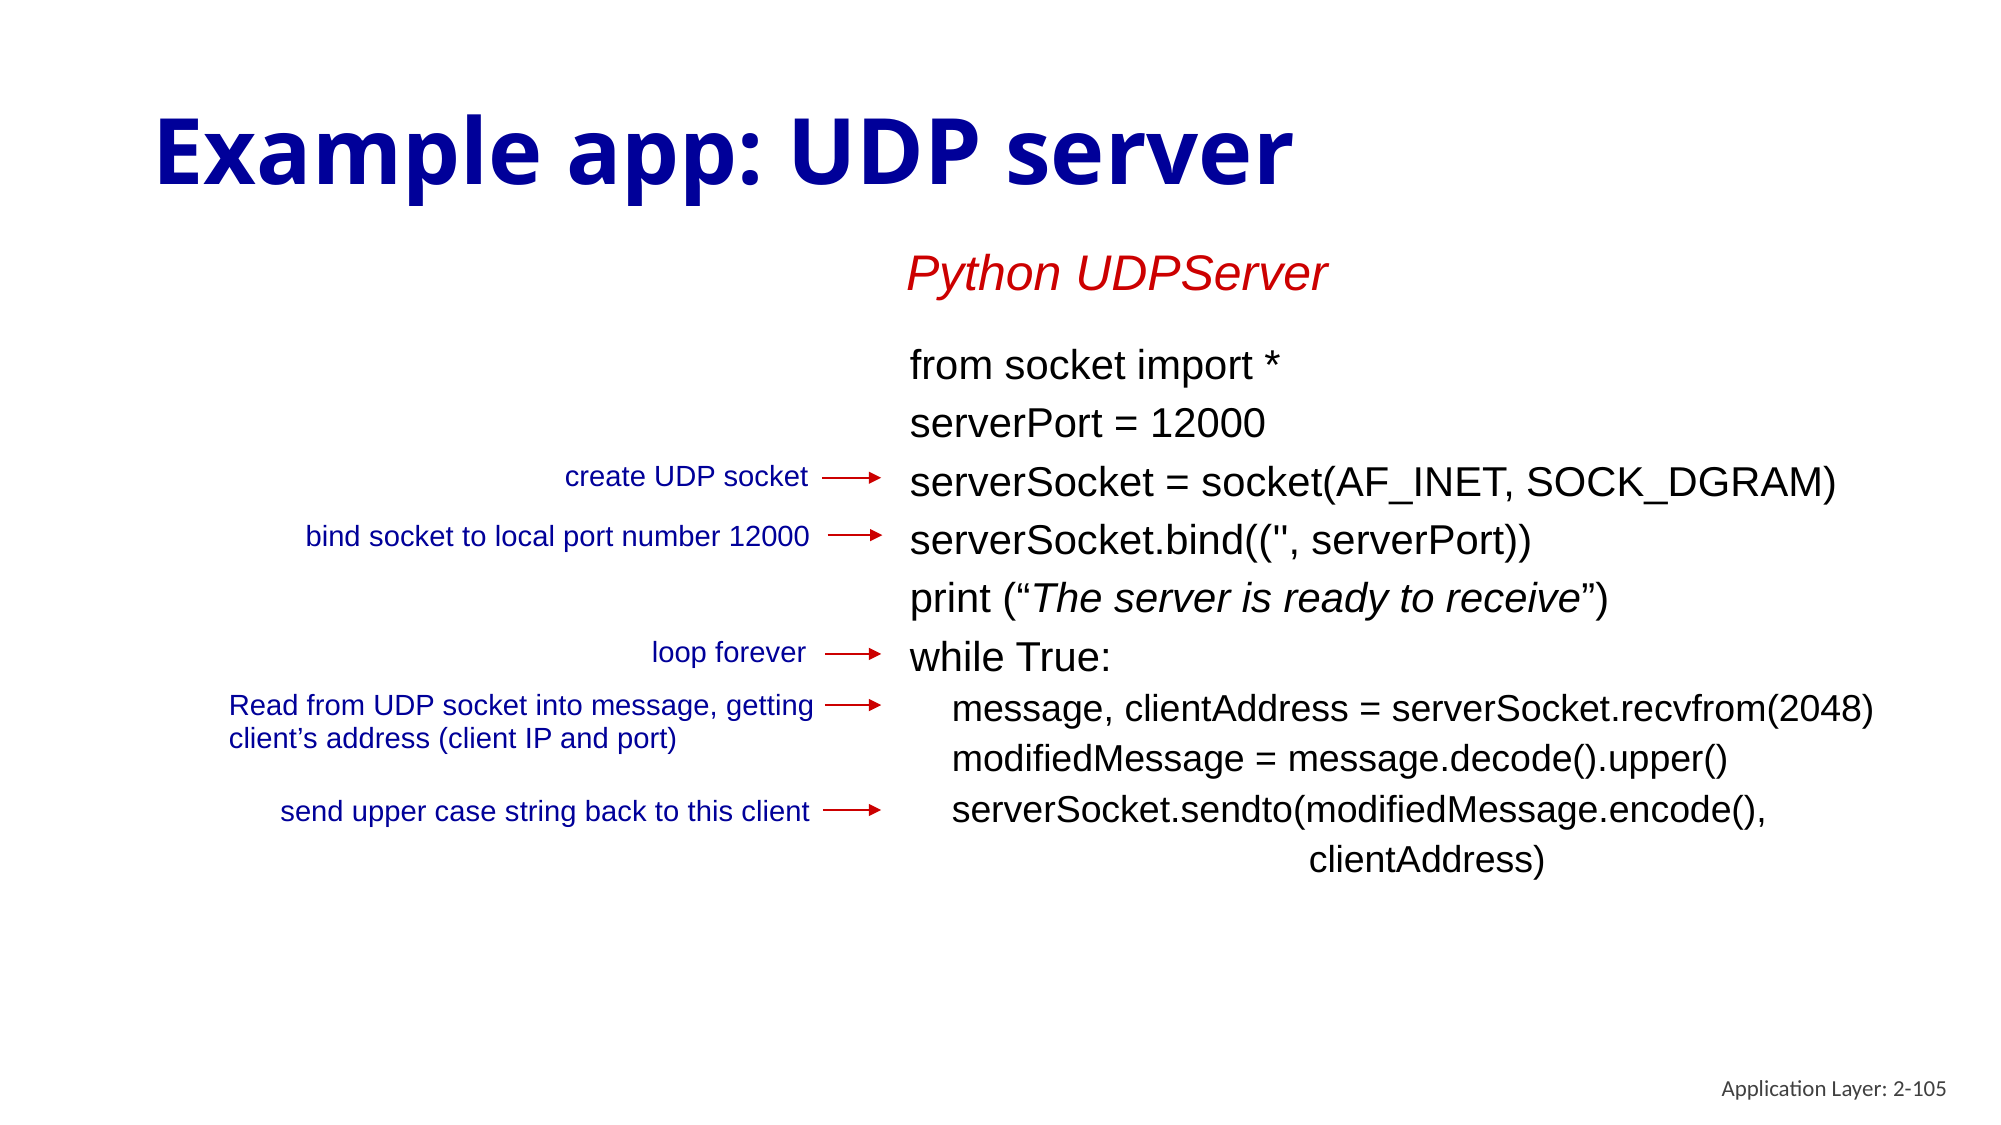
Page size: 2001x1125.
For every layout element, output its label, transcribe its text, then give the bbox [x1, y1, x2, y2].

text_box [549, 450, 970, 501]
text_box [637, 627, 882, 677]
text_box from socket import * serverPort = 12000 serverSocket = socket(AF_INET, SOCK_DGRAM) serverSocket.bind(('', serverPort)) print (“The server is ready to receive”) while True: message, clientAddress = serverSocket.recvfrom(2048) modifiedMessage = message.decode().upper() serverSocket.sendto(modifiedMessage.encode(), clientAddress) [895, 321, 1890, 887]
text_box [213, 680, 882, 763]
text_box Python UDPServer [891, 233, 1343, 309]
slide_number Application Layer: 2-105 [1512, 1056, 1963, 1117]
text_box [290, 509, 883, 561]
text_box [265, 784, 896, 836]
title Example app: UDP server [137, 74, 1863, 221]
